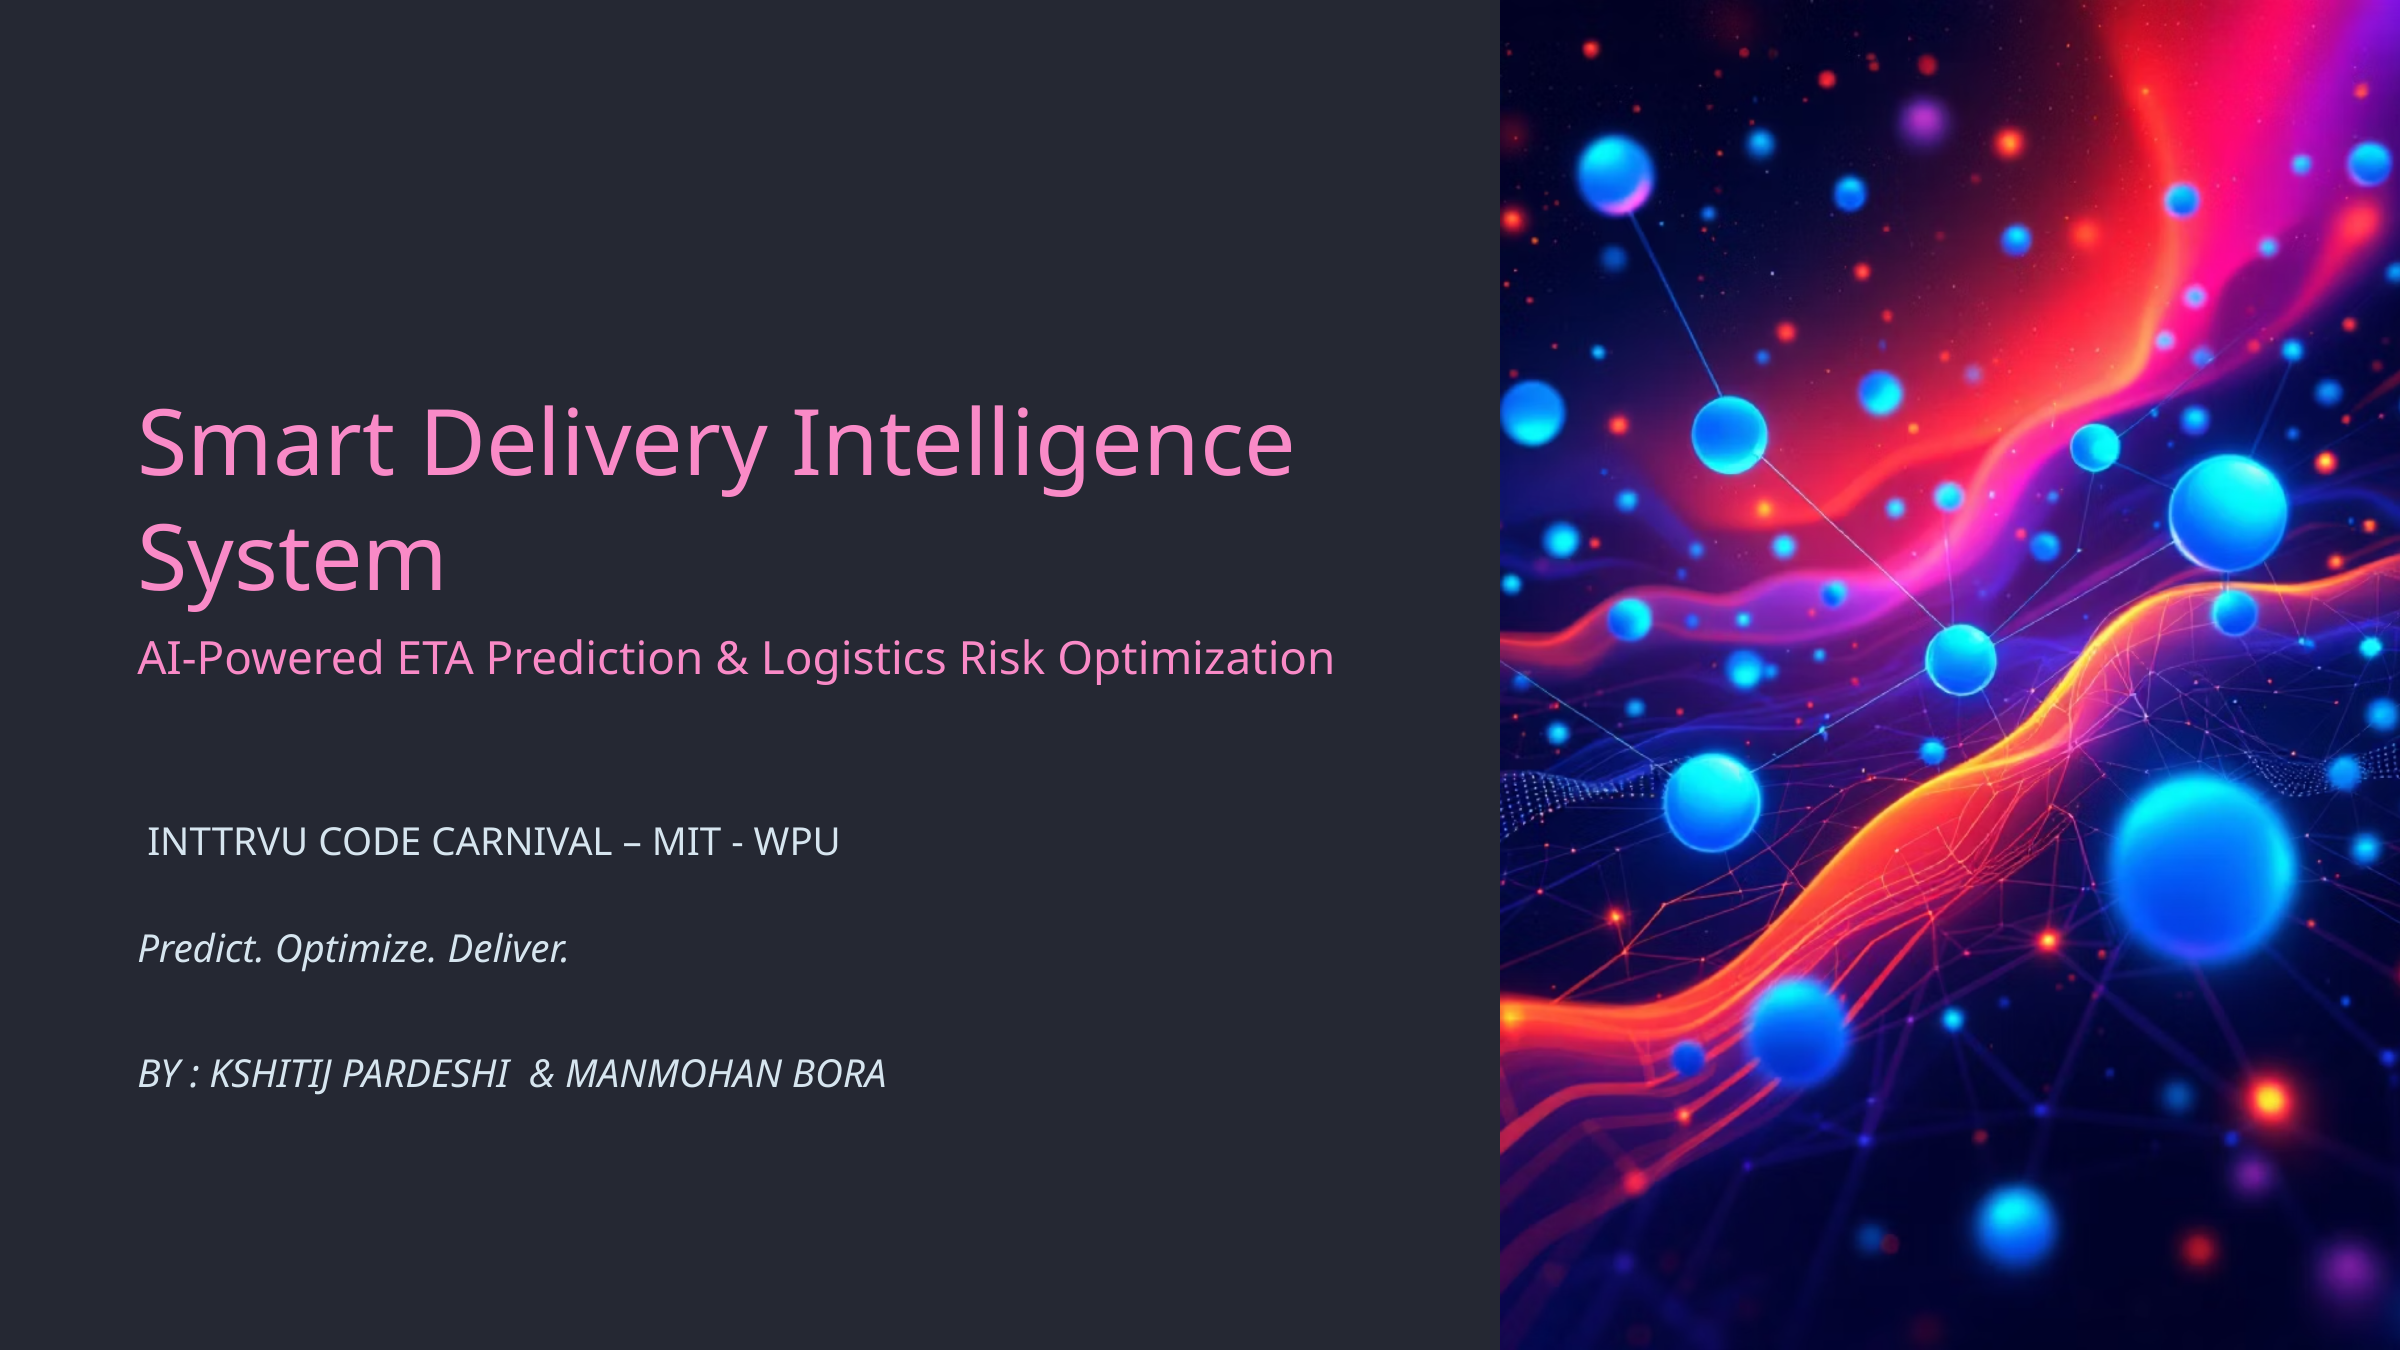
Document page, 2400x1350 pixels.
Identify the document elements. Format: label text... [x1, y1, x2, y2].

picture [1499, 0, 2400, 1350]
text_box Smart Delivery Intelligence System [137, 379, 1363, 611]
text_box Predict. Optimize. Deliver. BY : KSHITIJ PARDESHI & MANMOHAN BORA [137, 907, 1363, 971]
text_box AI-Powered ETA Prediction & Logistics Risk Optimization [137, 626, 1363, 742]
text_box INTTRVU CODE CARNIVAL – MIT - WPU [137, 800, 1363, 864]
